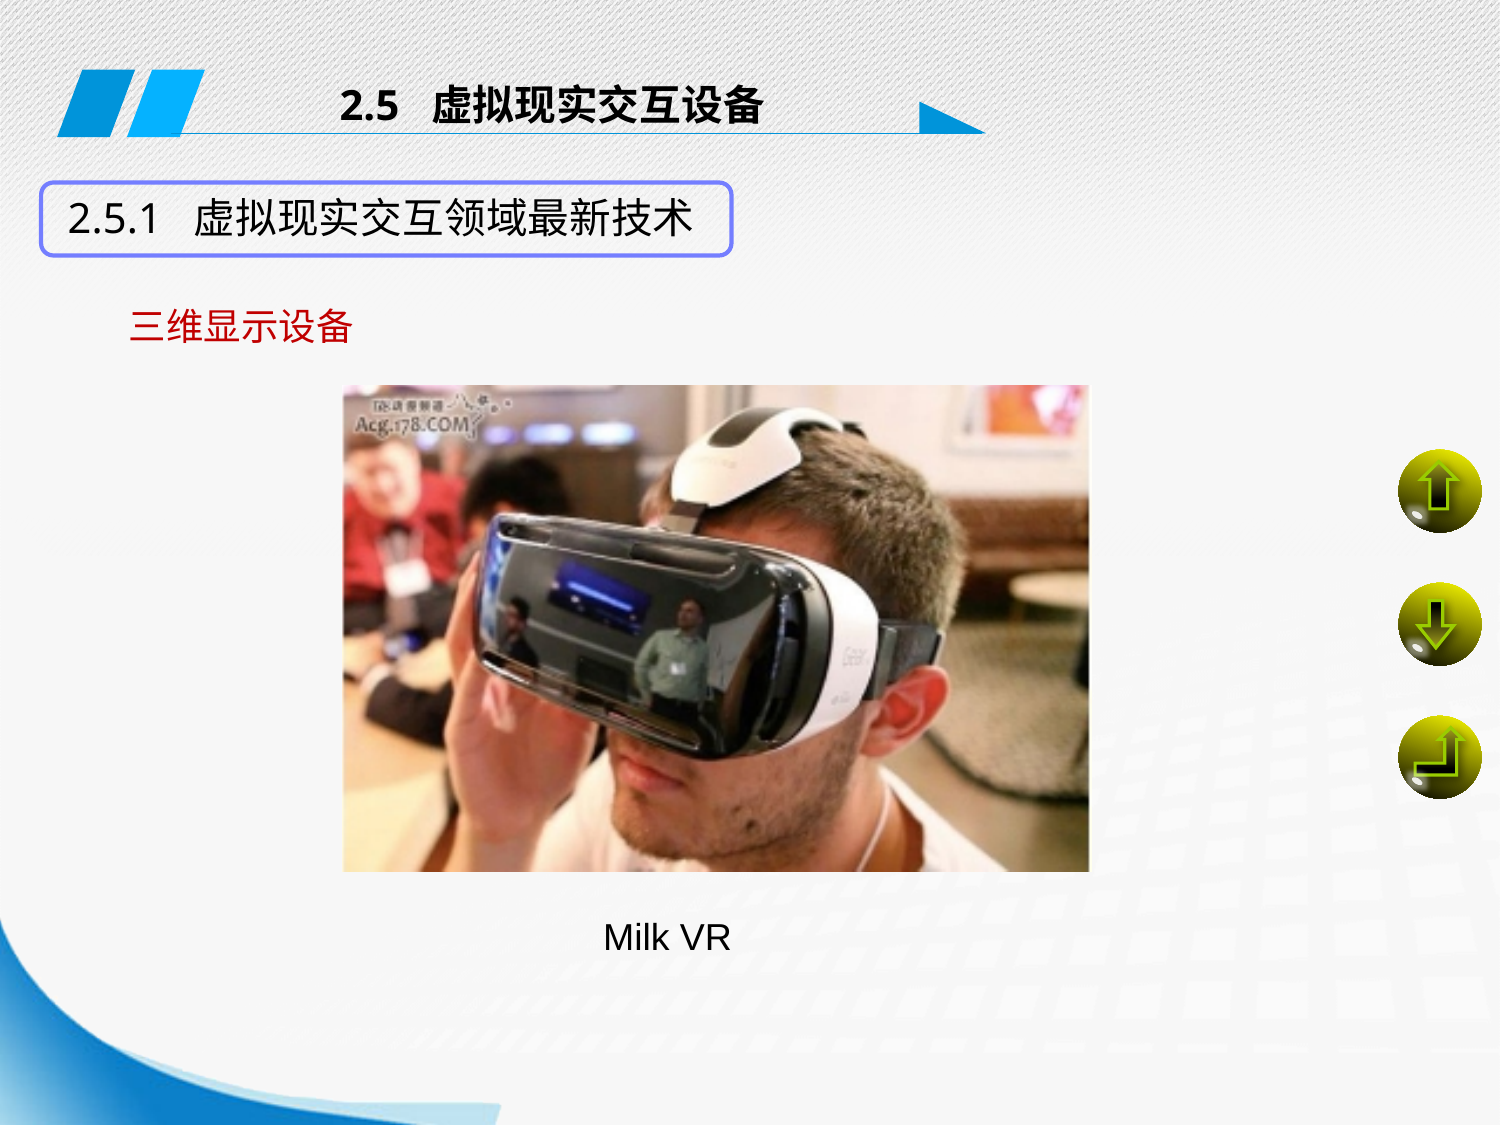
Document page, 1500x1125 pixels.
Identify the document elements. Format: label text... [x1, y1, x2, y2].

text_box 2.5.1 虚拟现实交互领域最新技术 [53, 184, 710, 250]
text_box 三维显示设备 [114, 296, 369, 356]
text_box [1398, 715, 1482, 799]
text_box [1398, 449, 1482, 533]
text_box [342, 385, 1092, 966]
text_box 2.5 虚拟现实交互设备 [324, 71, 781, 137]
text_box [1398, 582, 1482, 666]
text_box [38, 180, 734, 258]
picture [0, 0, 1500, 1125]
